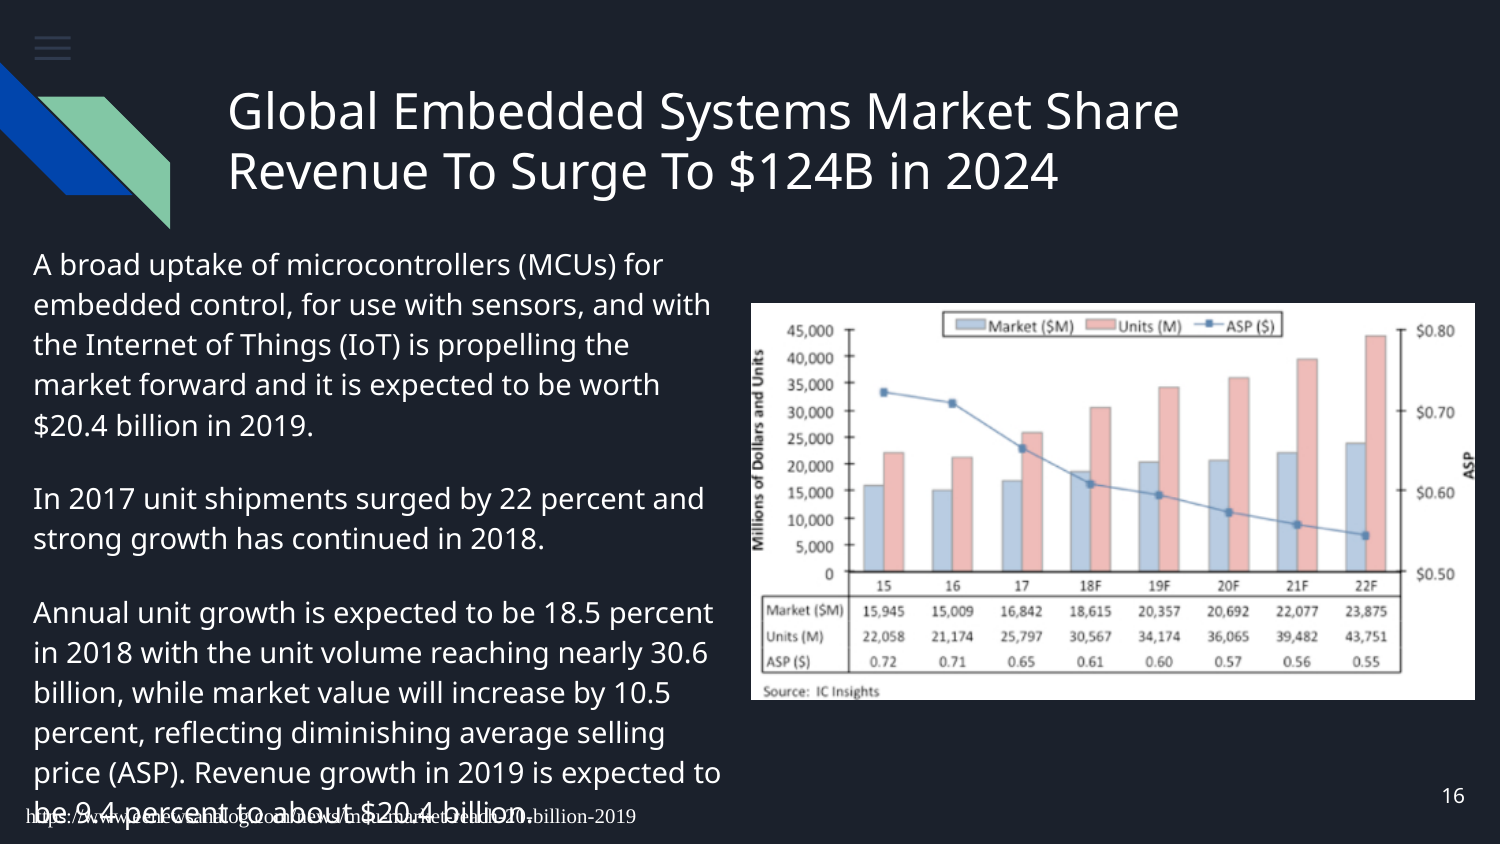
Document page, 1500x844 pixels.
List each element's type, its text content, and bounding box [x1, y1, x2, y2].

text_box https://www.eenewsanalog.com/news/mcu-market-reach-20-billion-2019 [10, 788, 1070, 844]
slide_number 15 [1389, 764, 1480, 830]
title Global Embedded Systems Market Share Revenue To Surge To $124B in 2024 [212, 64, 1368, 215]
list A broad uptake of microcontrollers (MCUs) for embedded control, for use with sensors, and with the Internet of Things (IoT) is propelling the market forward and it is expected to be worth $20.4 billion in 2019. In 2017 unit shipments surged by 22 percent and strong growth has continued in 2018. Annual unit growth is expected to be 18.5 percent in 2018 with the unit volume reaching nearly 30.6 billion, while market value will increase by 10.5 percent, reflecting diminishing average selling price (ASP). Revenue growth in 2019 is expected to be 9.4 percent to about $20.4 billion. [18, 226, 750, 788]
picture [751, 303, 1476, 700]
